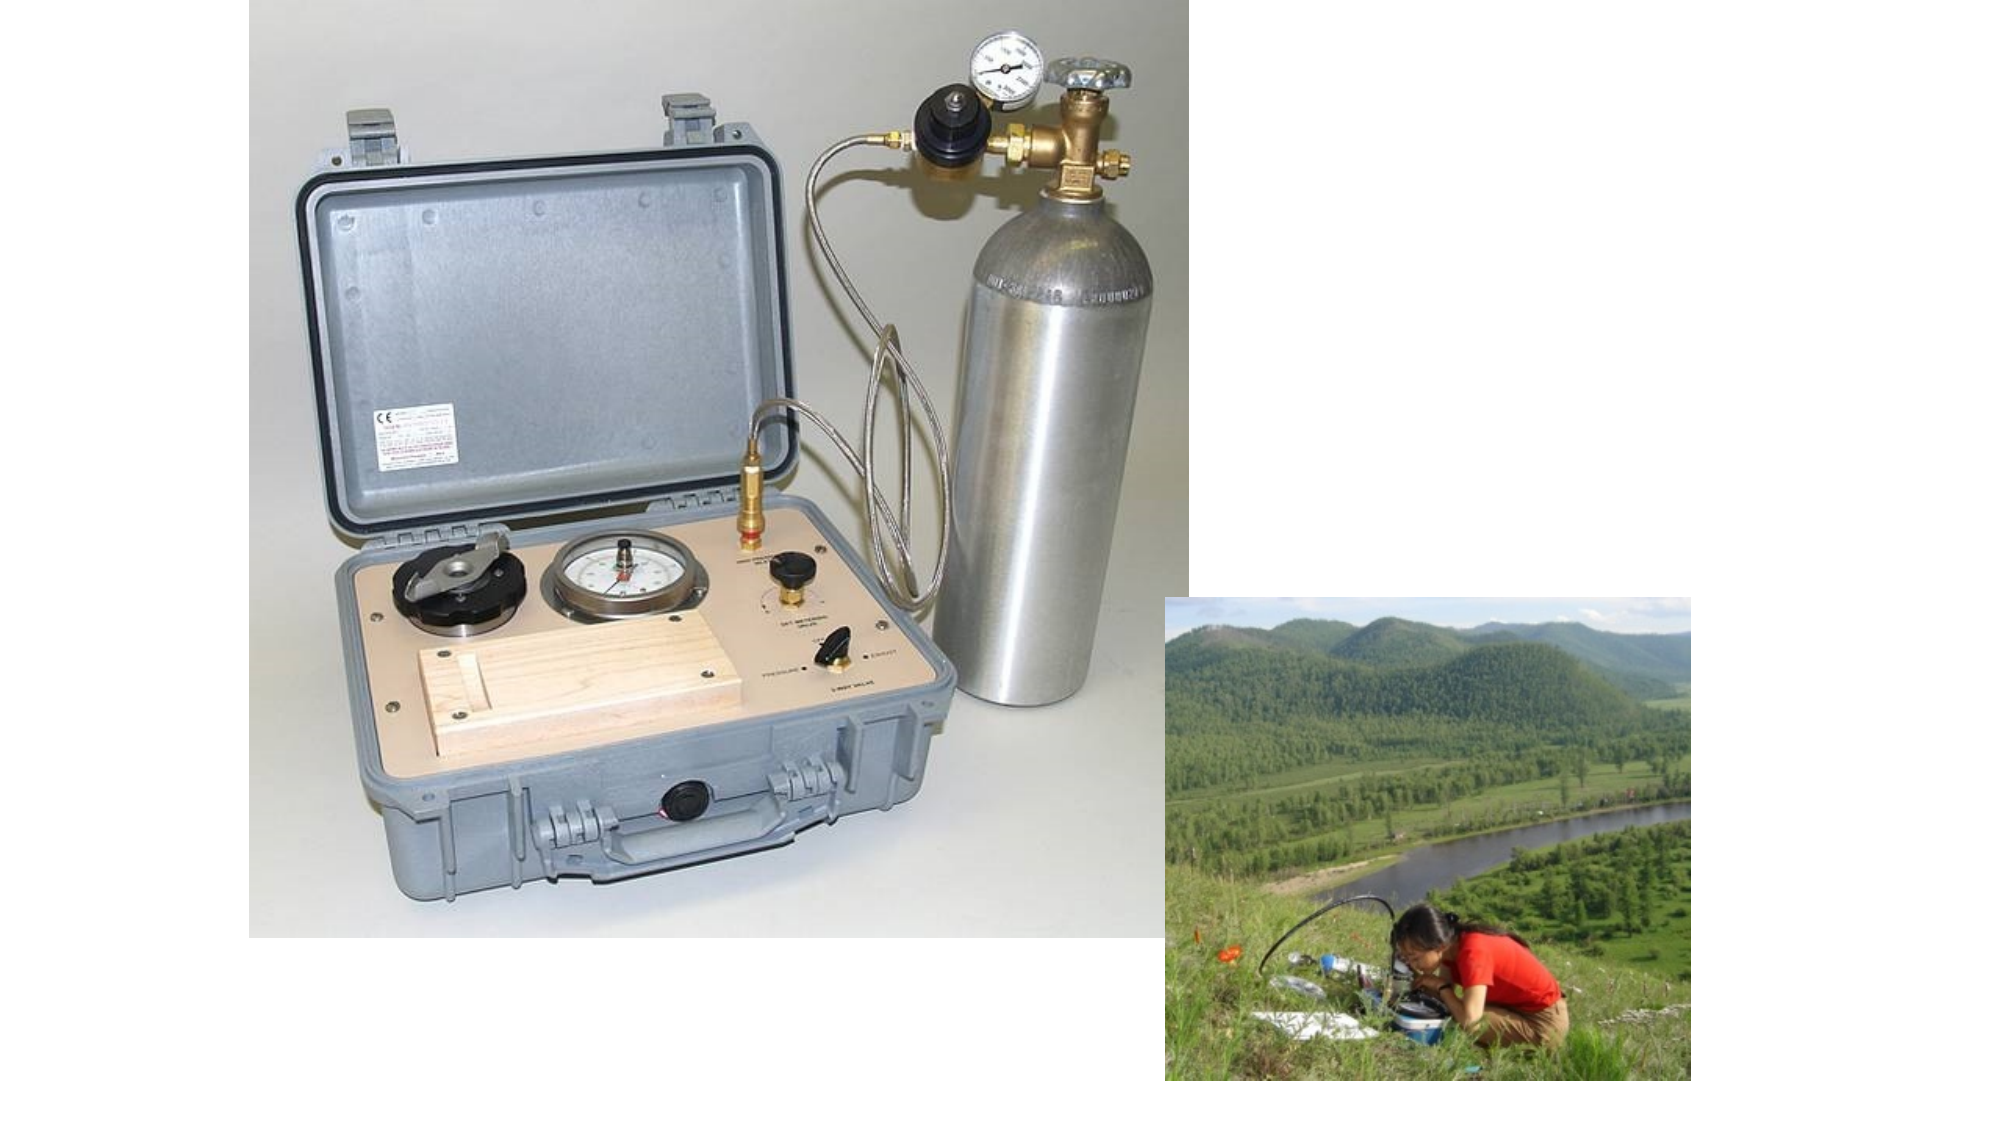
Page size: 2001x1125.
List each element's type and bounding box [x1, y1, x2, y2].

picture [249, 0, 1691, 1081]
